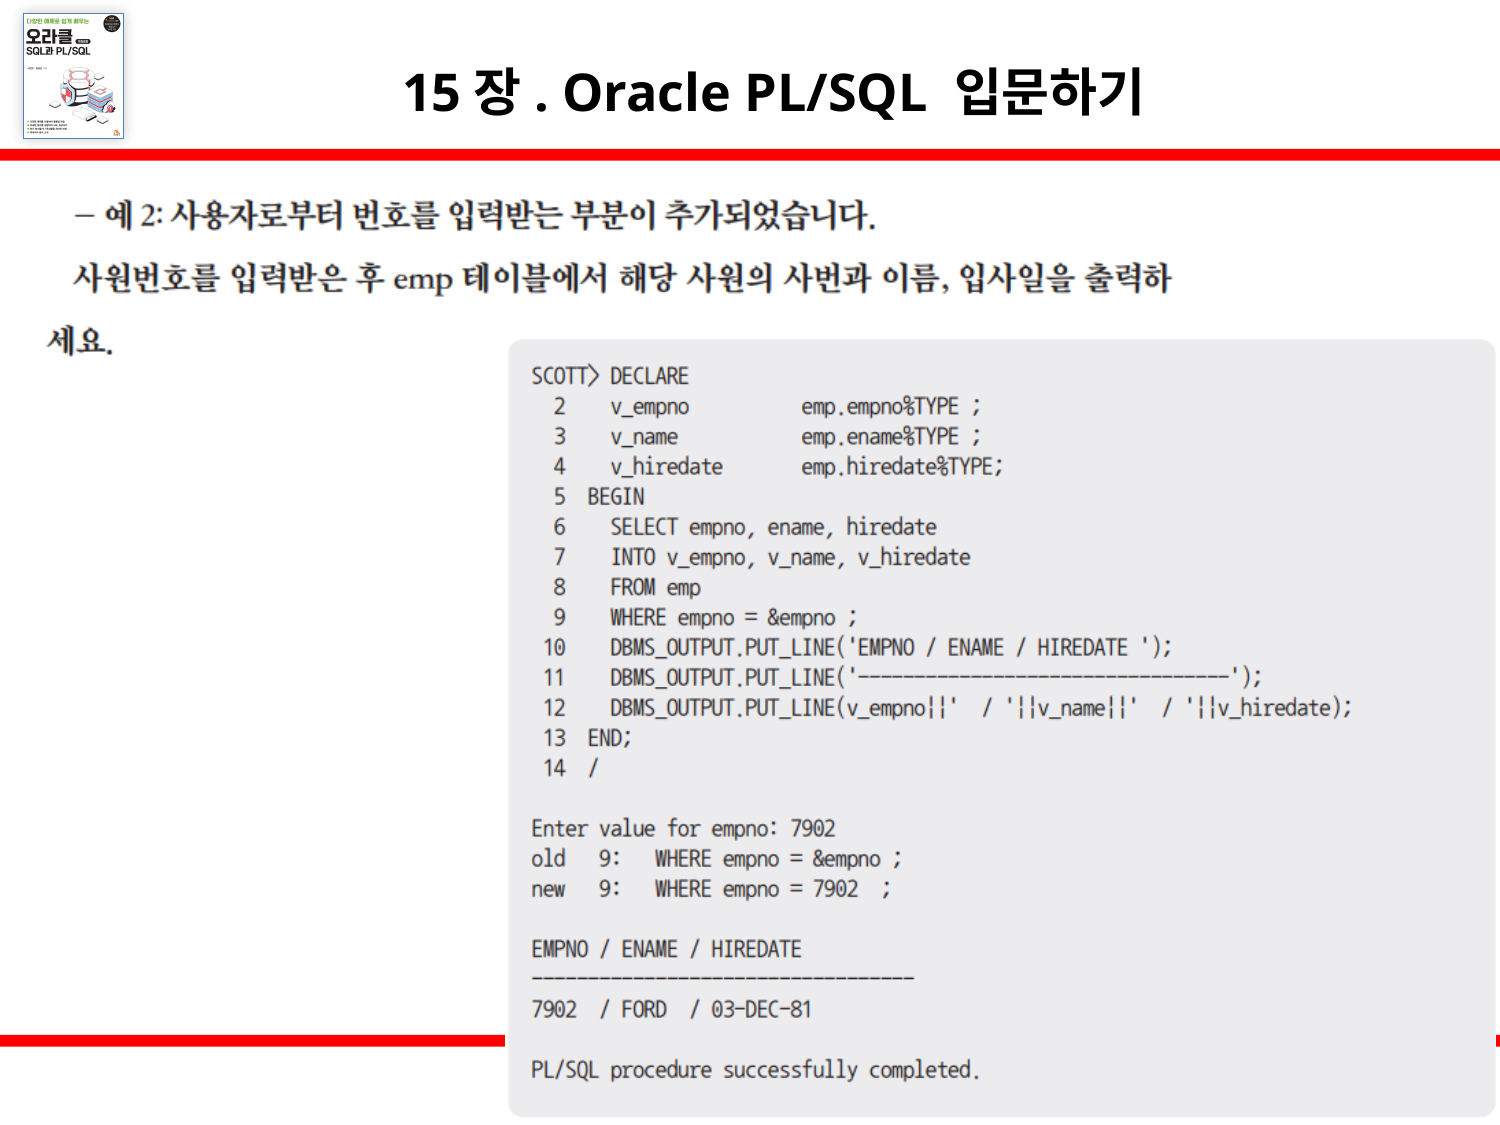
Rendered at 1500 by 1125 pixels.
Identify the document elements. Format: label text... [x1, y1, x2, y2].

picture [29, 184, 1497, 1122]
text_box [0, 1033, 500, 1049]
picture [23, 13, 125, 140]
text_box [0, 147, 1500, 163]
text_box 15장. Oracle PL/SQL 입문하기 [204, 0, 1343, 151]
